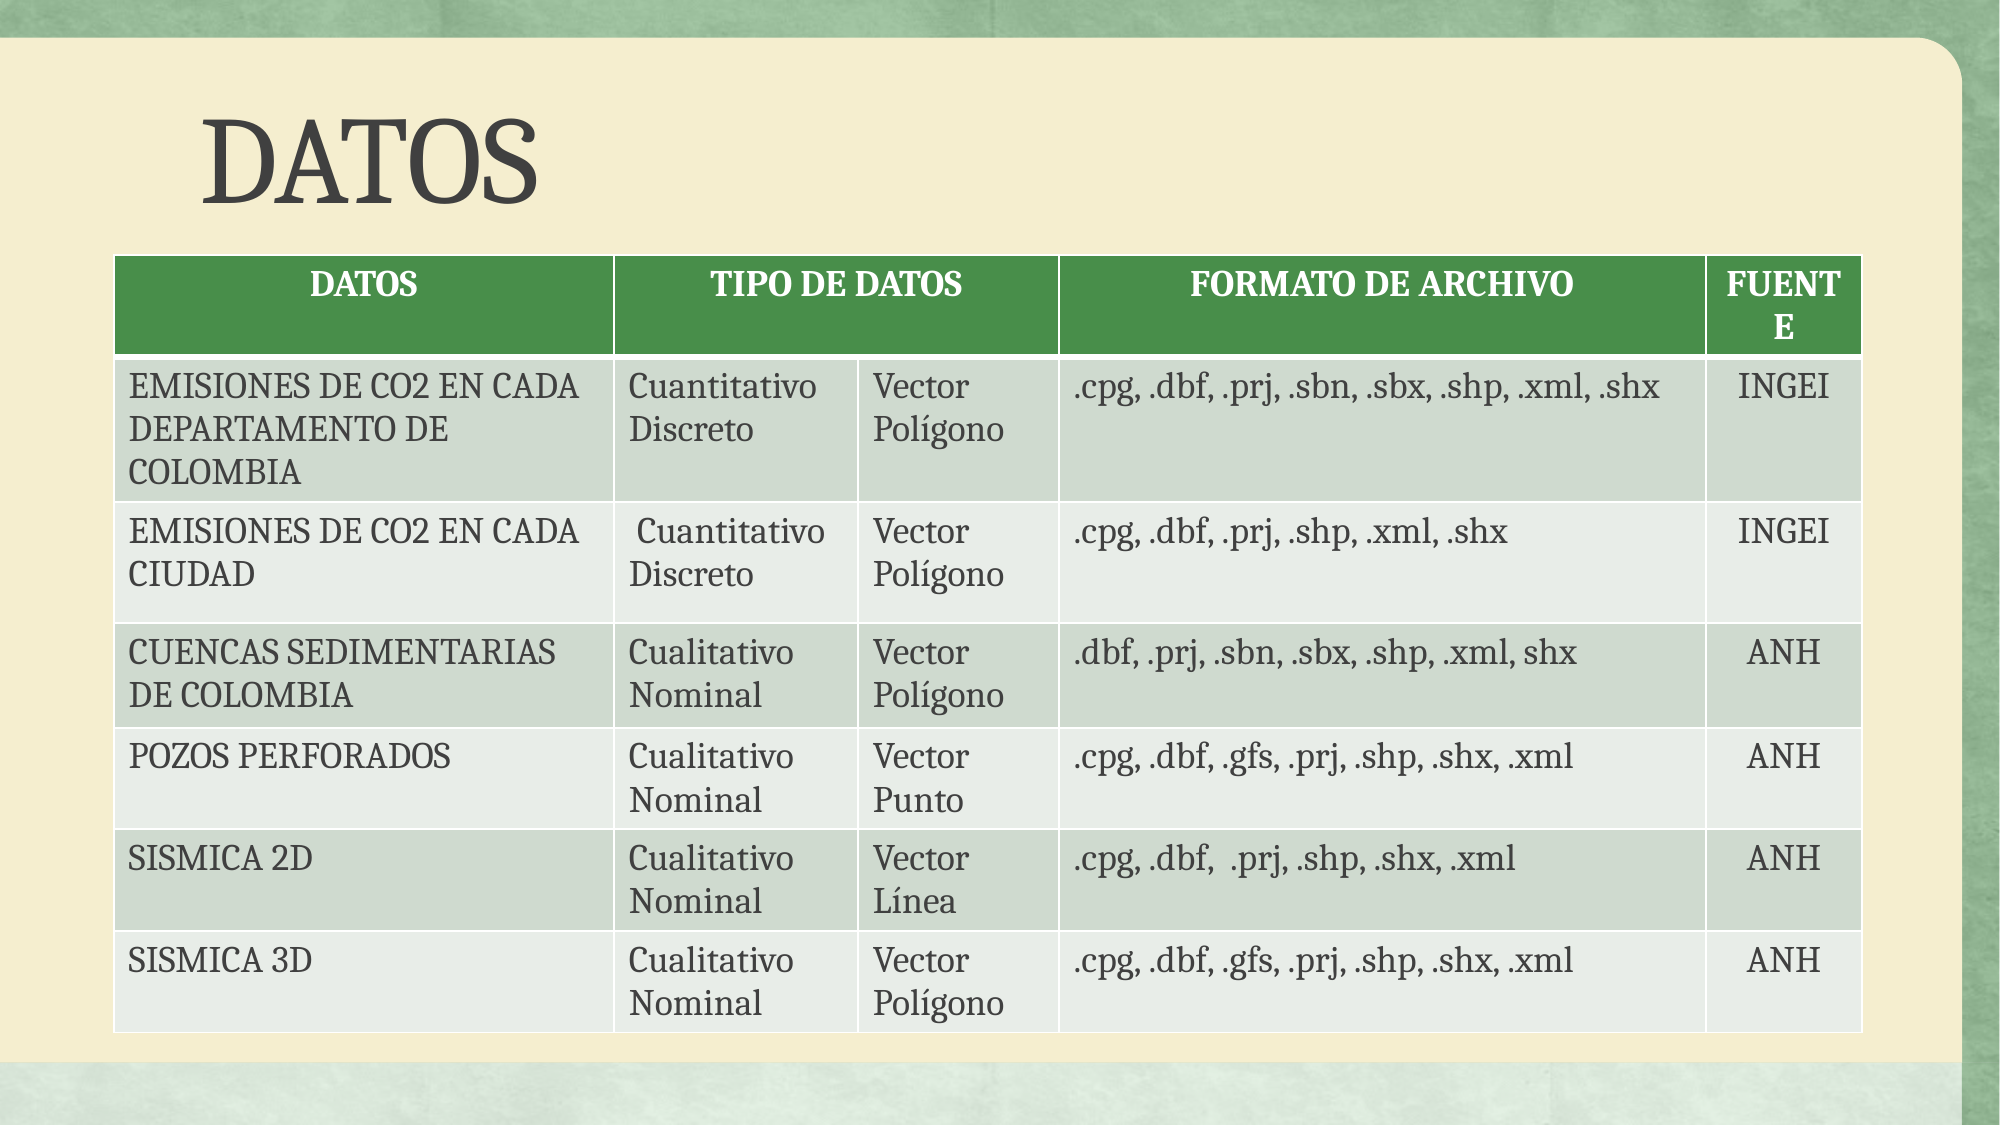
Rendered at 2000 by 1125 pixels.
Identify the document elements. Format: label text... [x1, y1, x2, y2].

table_cell .cpg, .dbf, .gfs, .prj, .shp, .shx, .xml [1060, 932, 1705, 1032]
table_cell Vector Polígono [859, 932, 1058, 1032]
table_cell SISMICA 2D [115, 830, 613, 930]
table_cell ANH [1707, 729, 1861, 828]
table_cell CUENCAS SEDIMENTARIAS DE COLOMBIA [115, 624, 613, 727]
table_cell Cualitativo Nominal [615, 932, 857, 1032]
table_cell INGEI [1707, 360, 1861, 501]
table_cell .dbf, .prj, .sbn, .sbx, .shp, .xml, shx [1060, 624, 1705, 727]
table_cell .cpg, .dbf, .prj, .shp, .xml, .shx [1060, 503, 1705, 622]
table_cell Vector Punto [859, 729, 1058, 828]
table_cell ANH [1707, 830, 1861, 930]
table_cell POZOS PERFORADOS [115, 729, 613, 828]
table_cell INGEI [1707, 503, 1861, 622]
table_cell Cuantitativo Discreto [615, 360, 857, 501]
table_cell .cpg, .dbf, .prj, .sbn, .sbx, .shp, .xml, .shx [1060, 360, 1705, 501]
table_cell Vector Polígono [859, 503, 1058, 622]
table_header FORMATO DE ARCHIVO [1060, 256, 1705, 354]
table_header DATOS [115, 256, 613, 354]
table_cell Cualitativo Nominal [615, 624, 857, 727]
table_cell SISMICA 3D [115, 932, 613, 1032]
title DATOS [184, 43, 1760, 239]
table_cell Cualitativo Nominal [615, 830, 857, 930]
table_header TIPO DE DATOS [615, 256, 1058, 354]
table_cell EMISIONES DE CO2 EN CADA CIUDAD [115, 503, 613, 622]
table_cell Vector Polígono [859, 360, 1058, 501]
table_cell .cpg, .dbf, .prj, .shp, .shx, .xml [1060, 830, 1705, 930]
table_cell Cuantitativo Discreto [615, 503, 857, 622]
table_cell Vector Polígono [859, 624, 1058, 727]
table_header FUENTE [1707, 256, 1861, 354]
table_cell ANH [1707, 932, 1861, 1032]
table_cell EMISIONES DE CO2 EN CADA DEPARTAMENTO DE COLOMBIA [115, 360, 613, 501]
table_cell Vector Línea [859, 830, 1058, 930]
table_cell Cualitativo Nominal [615, 729, 857, 828]
table_cell .cpg, .dbf, .gfs, .prj, .shp, .shx, .xml [1060, 729, 1705, 828]
table_cell ANH [1707, 624, 1861, 727]
